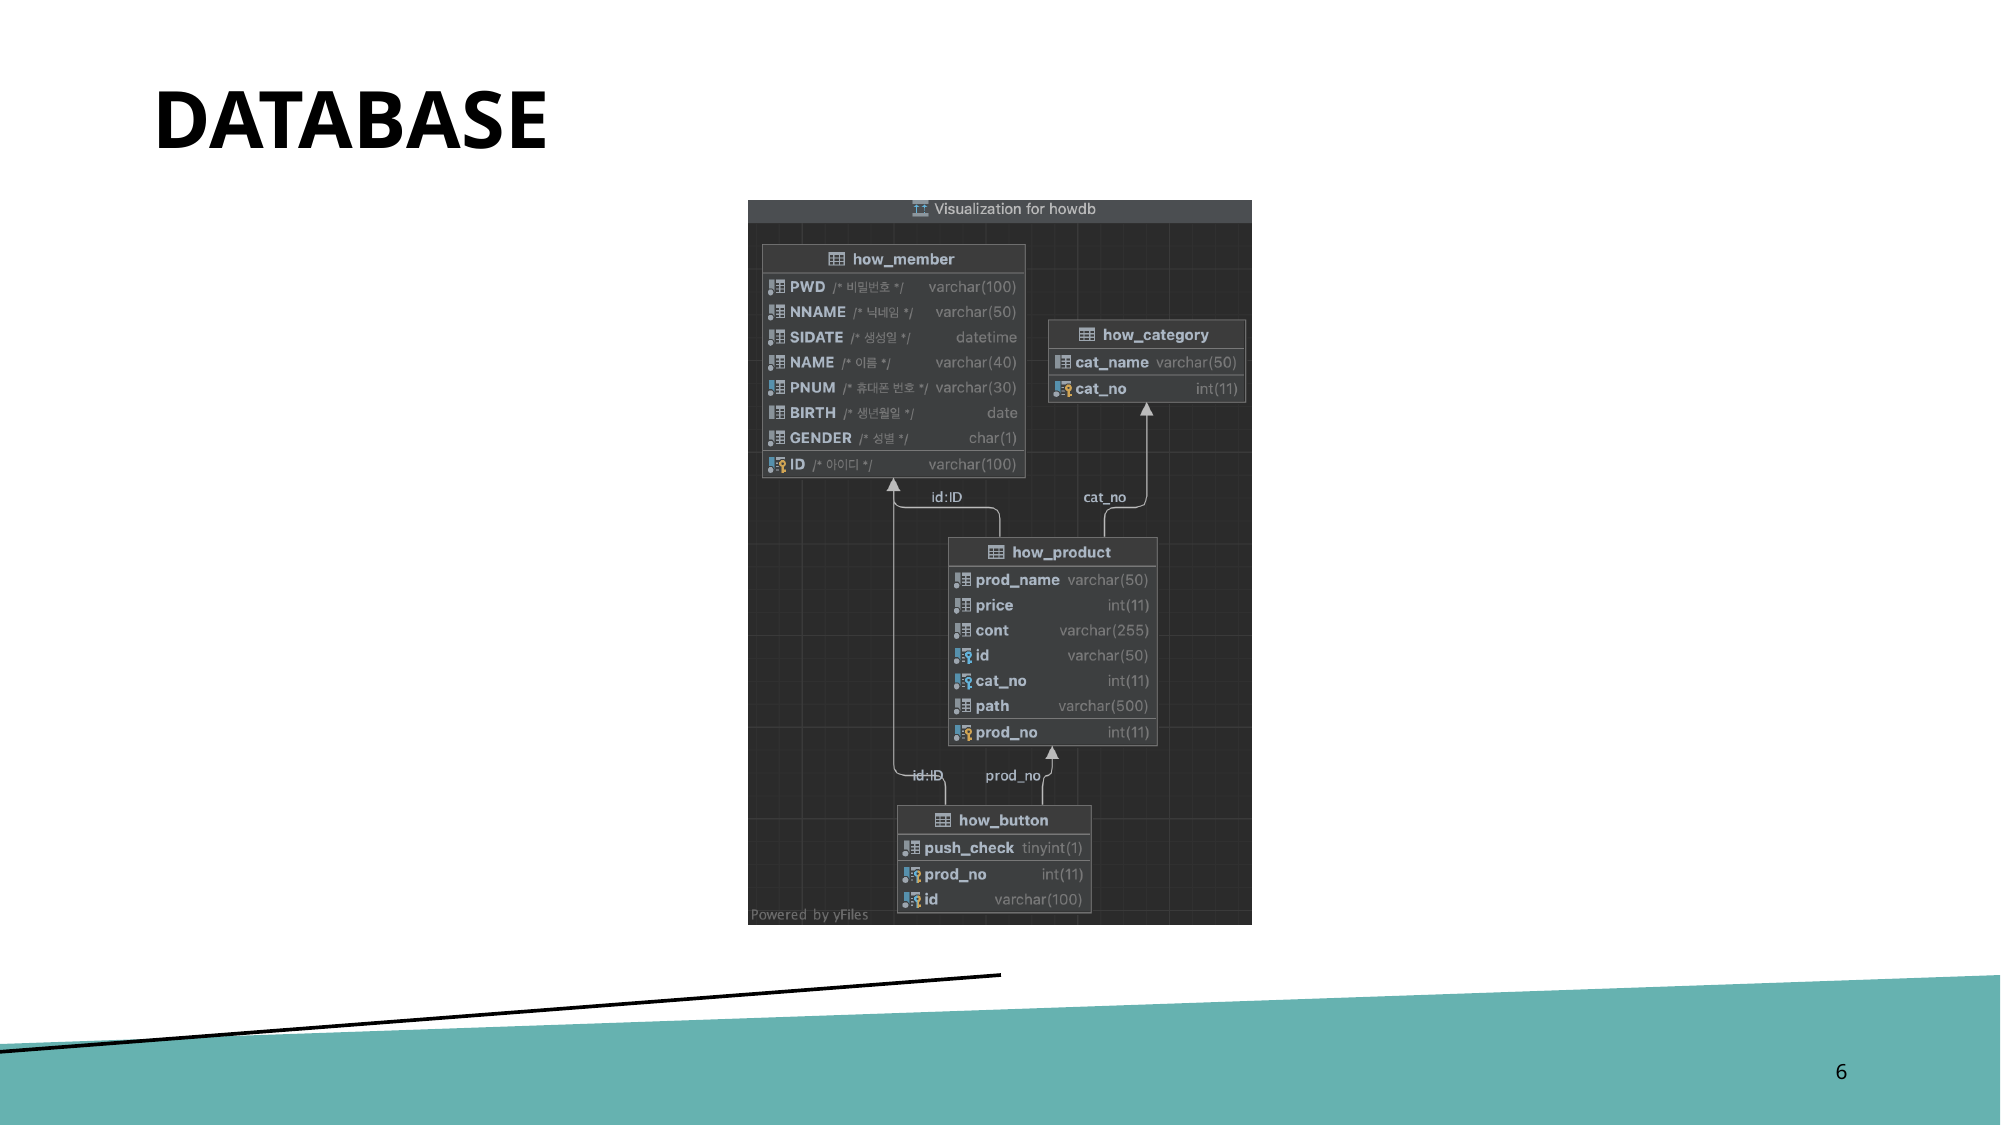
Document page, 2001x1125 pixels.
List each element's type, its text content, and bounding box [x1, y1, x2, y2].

title DATABASE [137, 13, 1863, 232]
slide_number 6 [1412, 1042, 1863, 1103]
picture [748, 200, 1252, 925]
